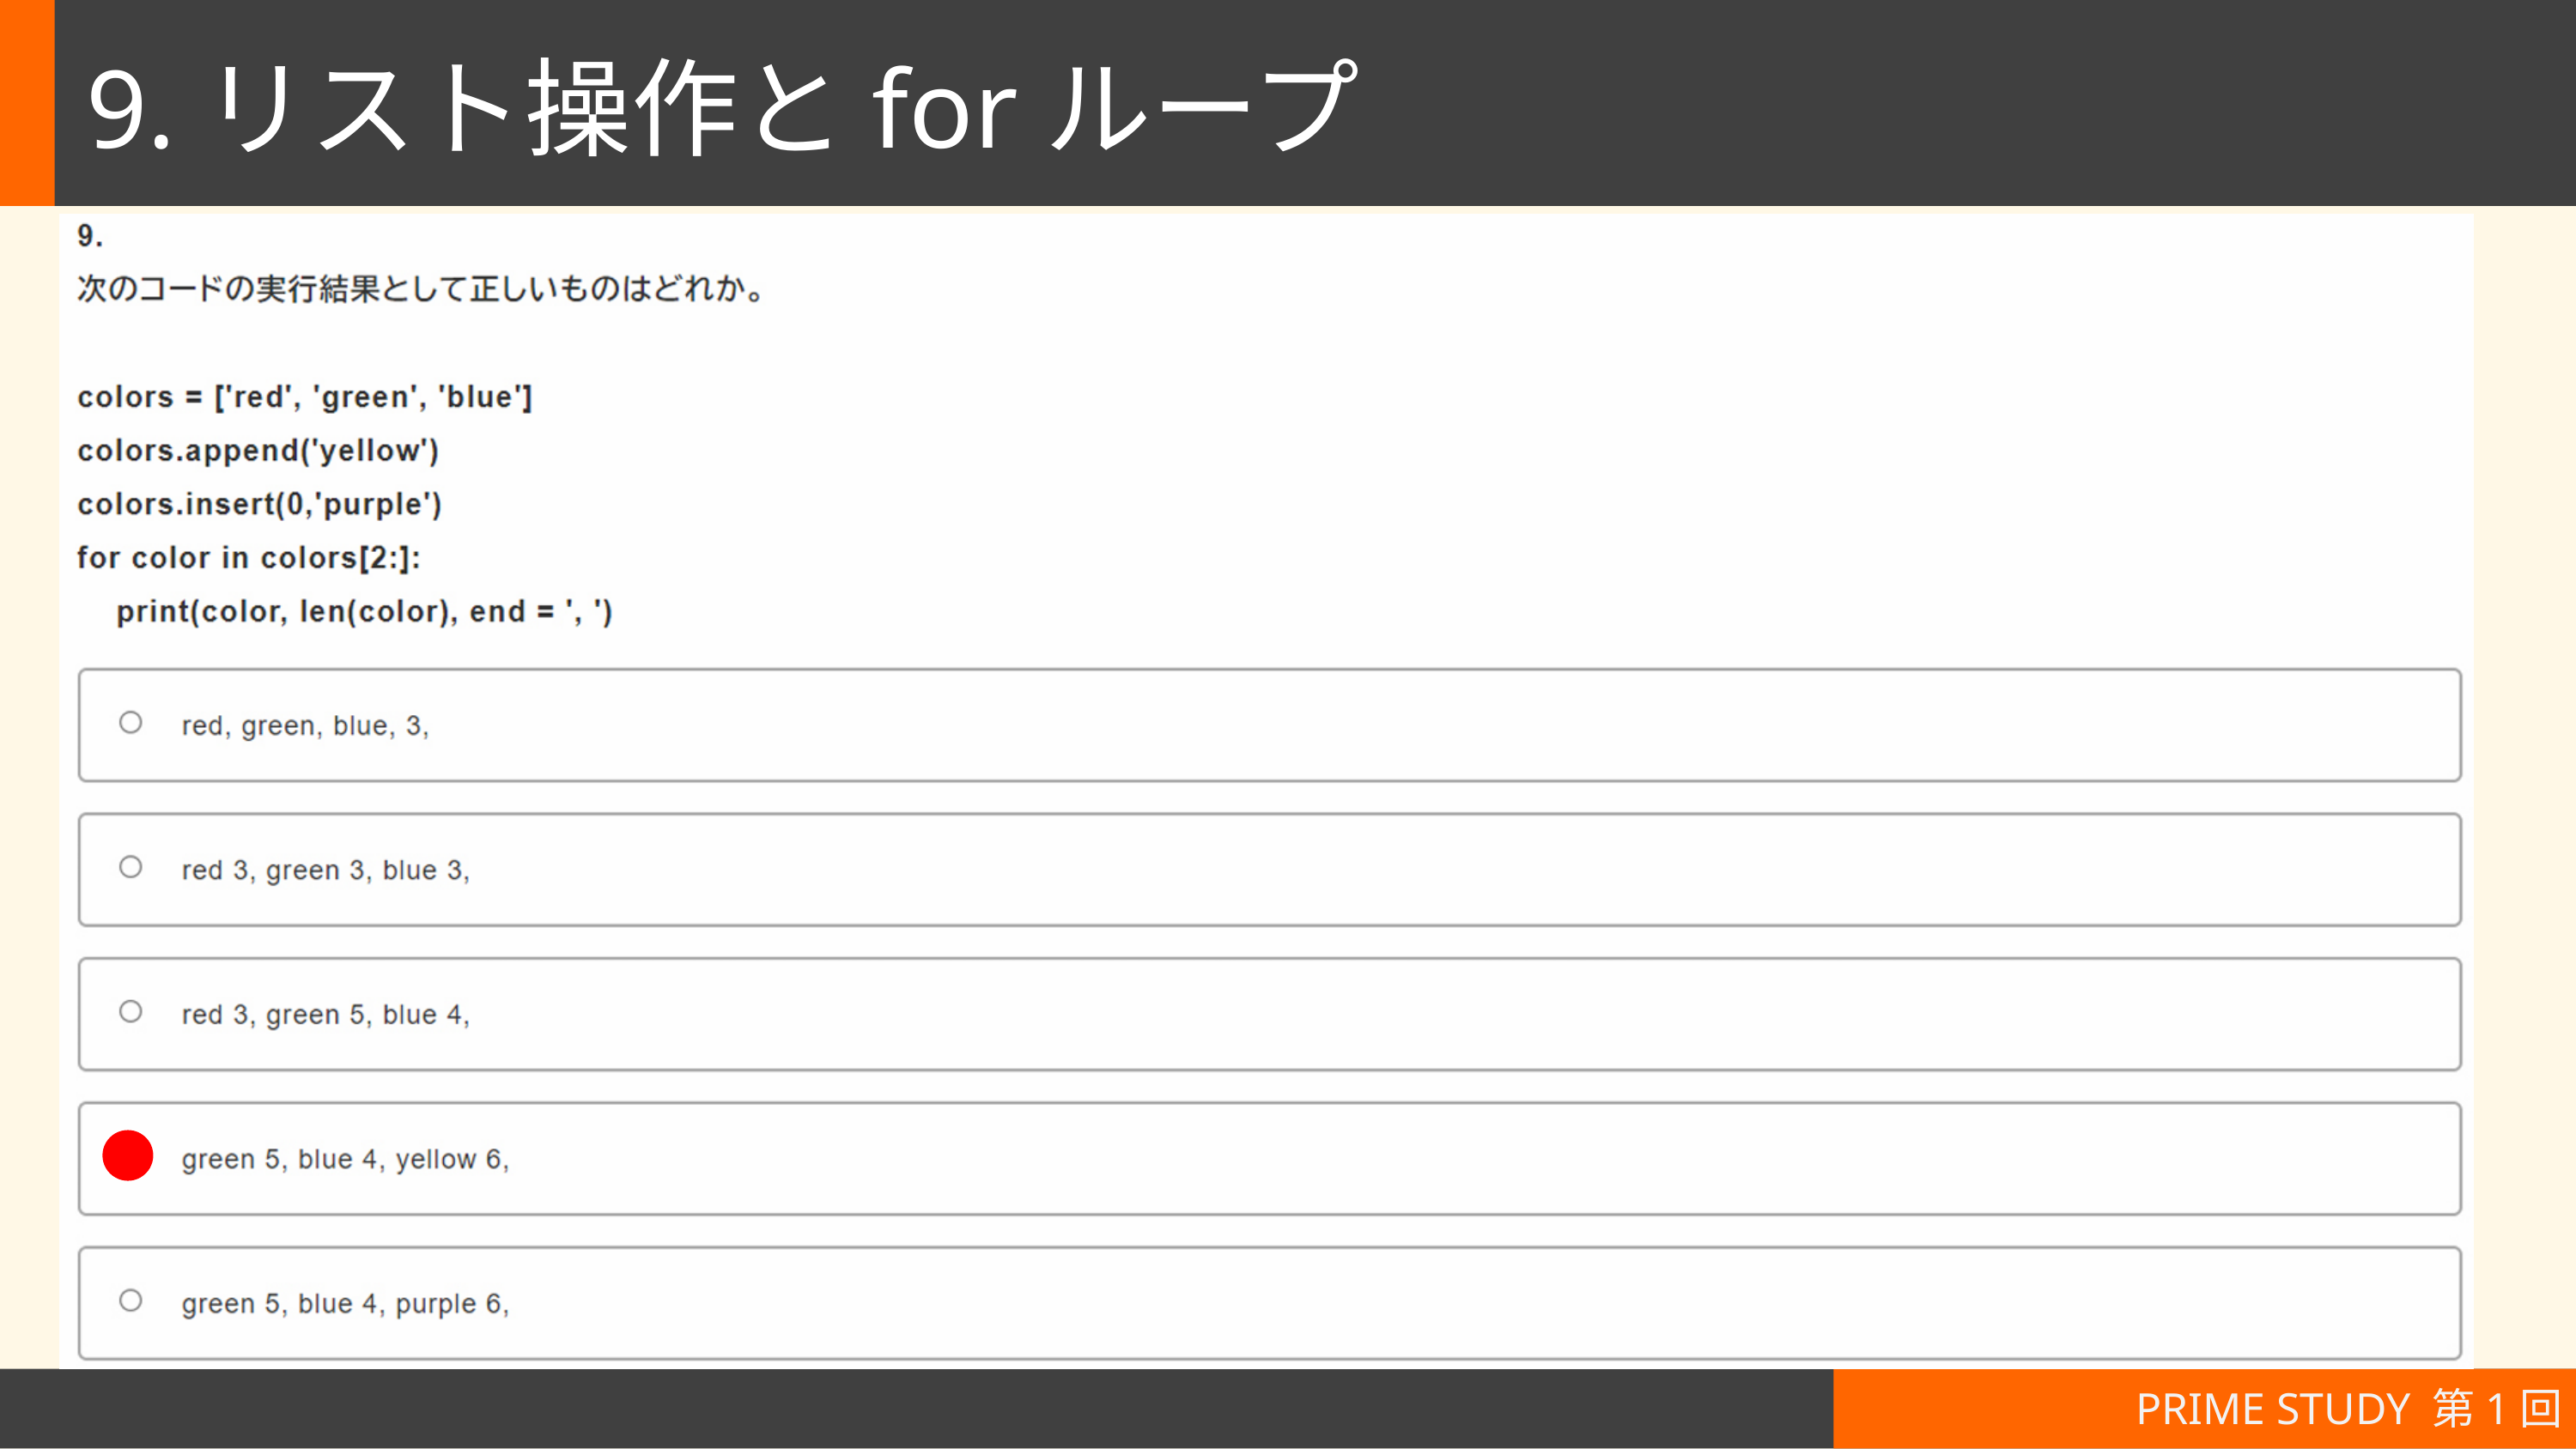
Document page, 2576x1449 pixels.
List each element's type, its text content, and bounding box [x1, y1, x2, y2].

picture [59, 214, 2474, 1369]
footer PRIME STUDY 第1回 [1706, 1368, 2576, 1446]
title 9.リスト操作とforループ [73, 49, 2560, 158]
